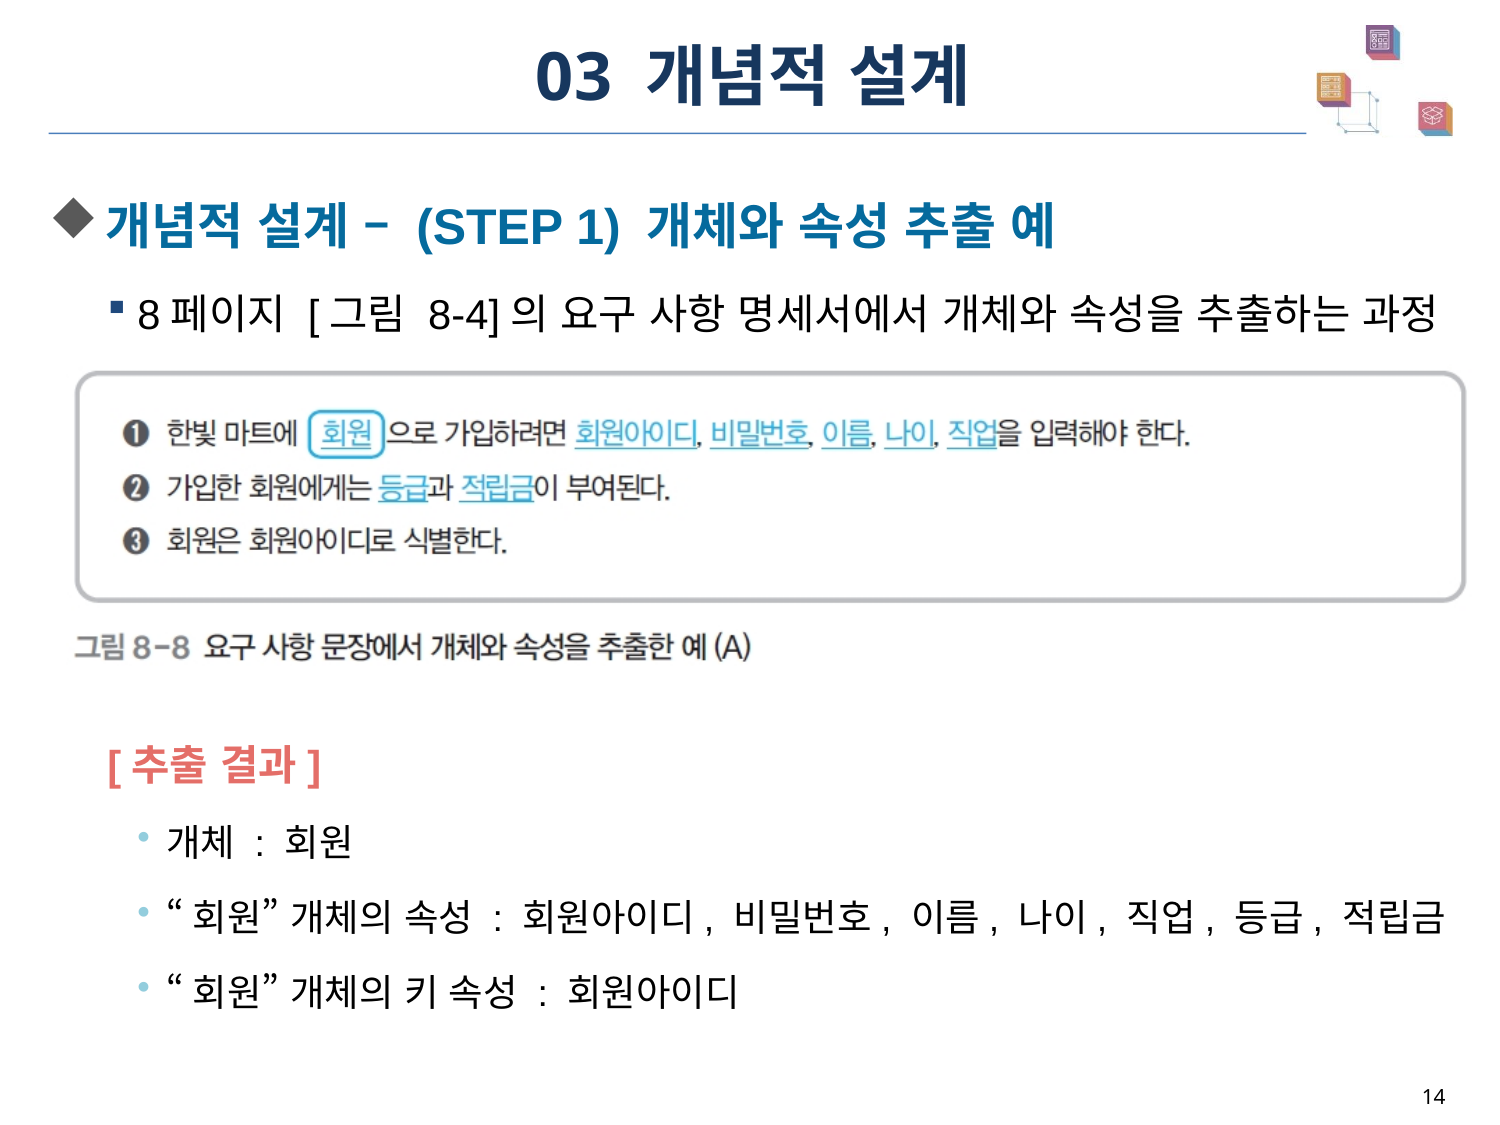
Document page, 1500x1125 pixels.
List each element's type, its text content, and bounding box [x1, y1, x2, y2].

picture [66, 364, 1474, 666]
picture [1316, 123, 1453, 138]
title 03 개념적 설계 [48, 25, 1459, 123]
list 개념적 설계 – (STEP 1) 개체와 속성 추출 예 8페이지 [그림 8-4]의 요구 사항 명세서에서 개체와 속성을 추출하는 과정 [추출 결과] 개체 : 회원 “회원” 개체의 속성 : 회원아이디, 비밀번호, 이름, 나이, 직업, 등급, 적립금 “회원” 개체의 키 속성 : 회원아이디 [33, 187, 1496, 1097]
